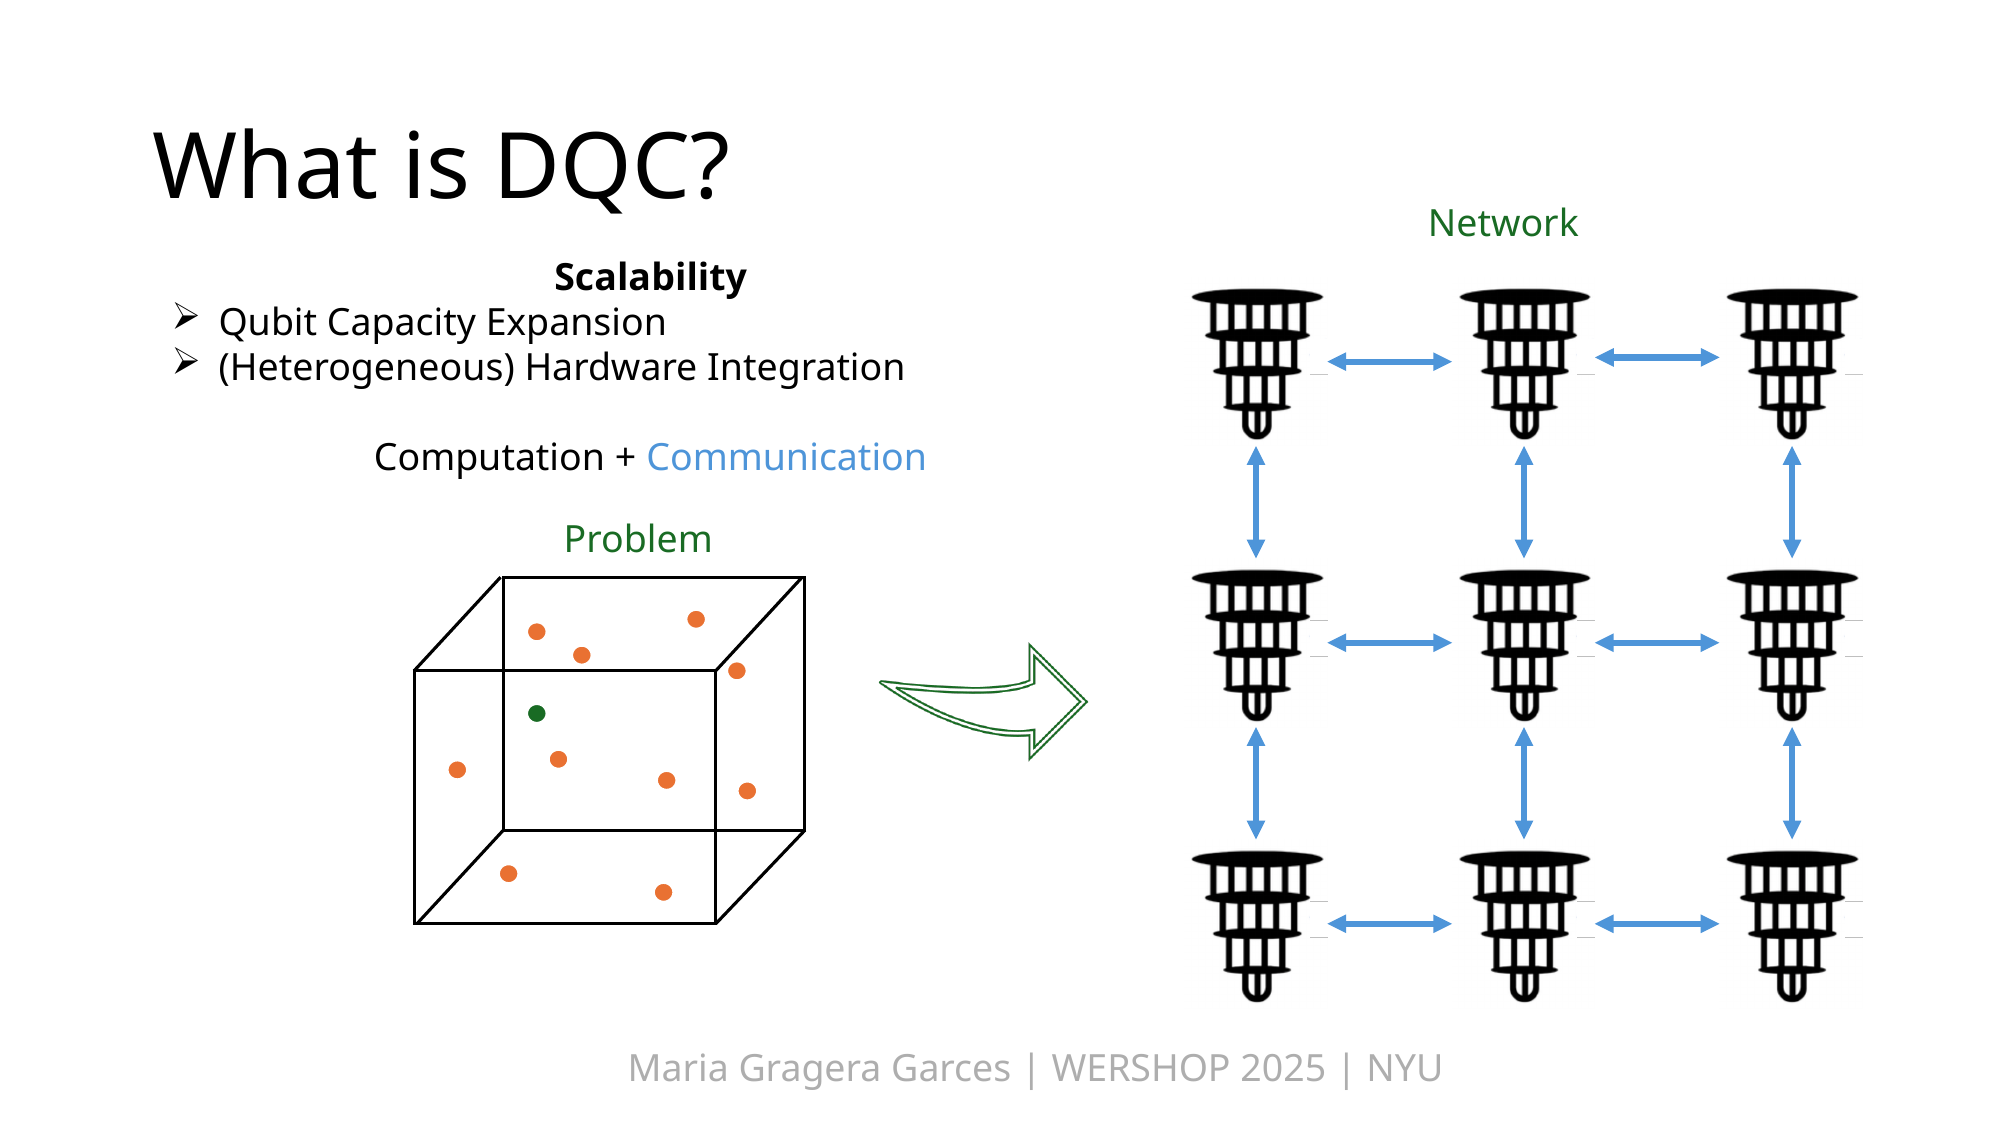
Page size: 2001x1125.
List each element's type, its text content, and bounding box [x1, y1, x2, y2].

picture [1451, 557, 1596, 728]
picture [1184, 276, 1328, 447]
picture [1719, 276, 1863, 447]
picture [1184, 557, 1328, 728]
picture [1451, 838, 1596, 1009]
text_box Computation + Communication [156, 425, 1145, 485]
picture [1719, 838, 1863, 1009]
title What is DQC? [137, 59, 1863, 278]
text_box Maria Gragera Garces | WERSHOP 2025 | NYU [137, 1036, 1935, 1097]
text_box Problem [396, 507, 880, 568]
picture [1184, 838, 1328, 1009]
text_box Network [1009, 191, 1998, 252]
text_box Scalability Qubit Capacity Expansion (Heterogeneous) Hardware Integration [156, 245, 1145, 396]
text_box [413, 576, 806, 925]
picture [1719, 557, 1863, 728]
picture [866, 587, 1096, 817]
picture [1451, 276, 1596, 447]
